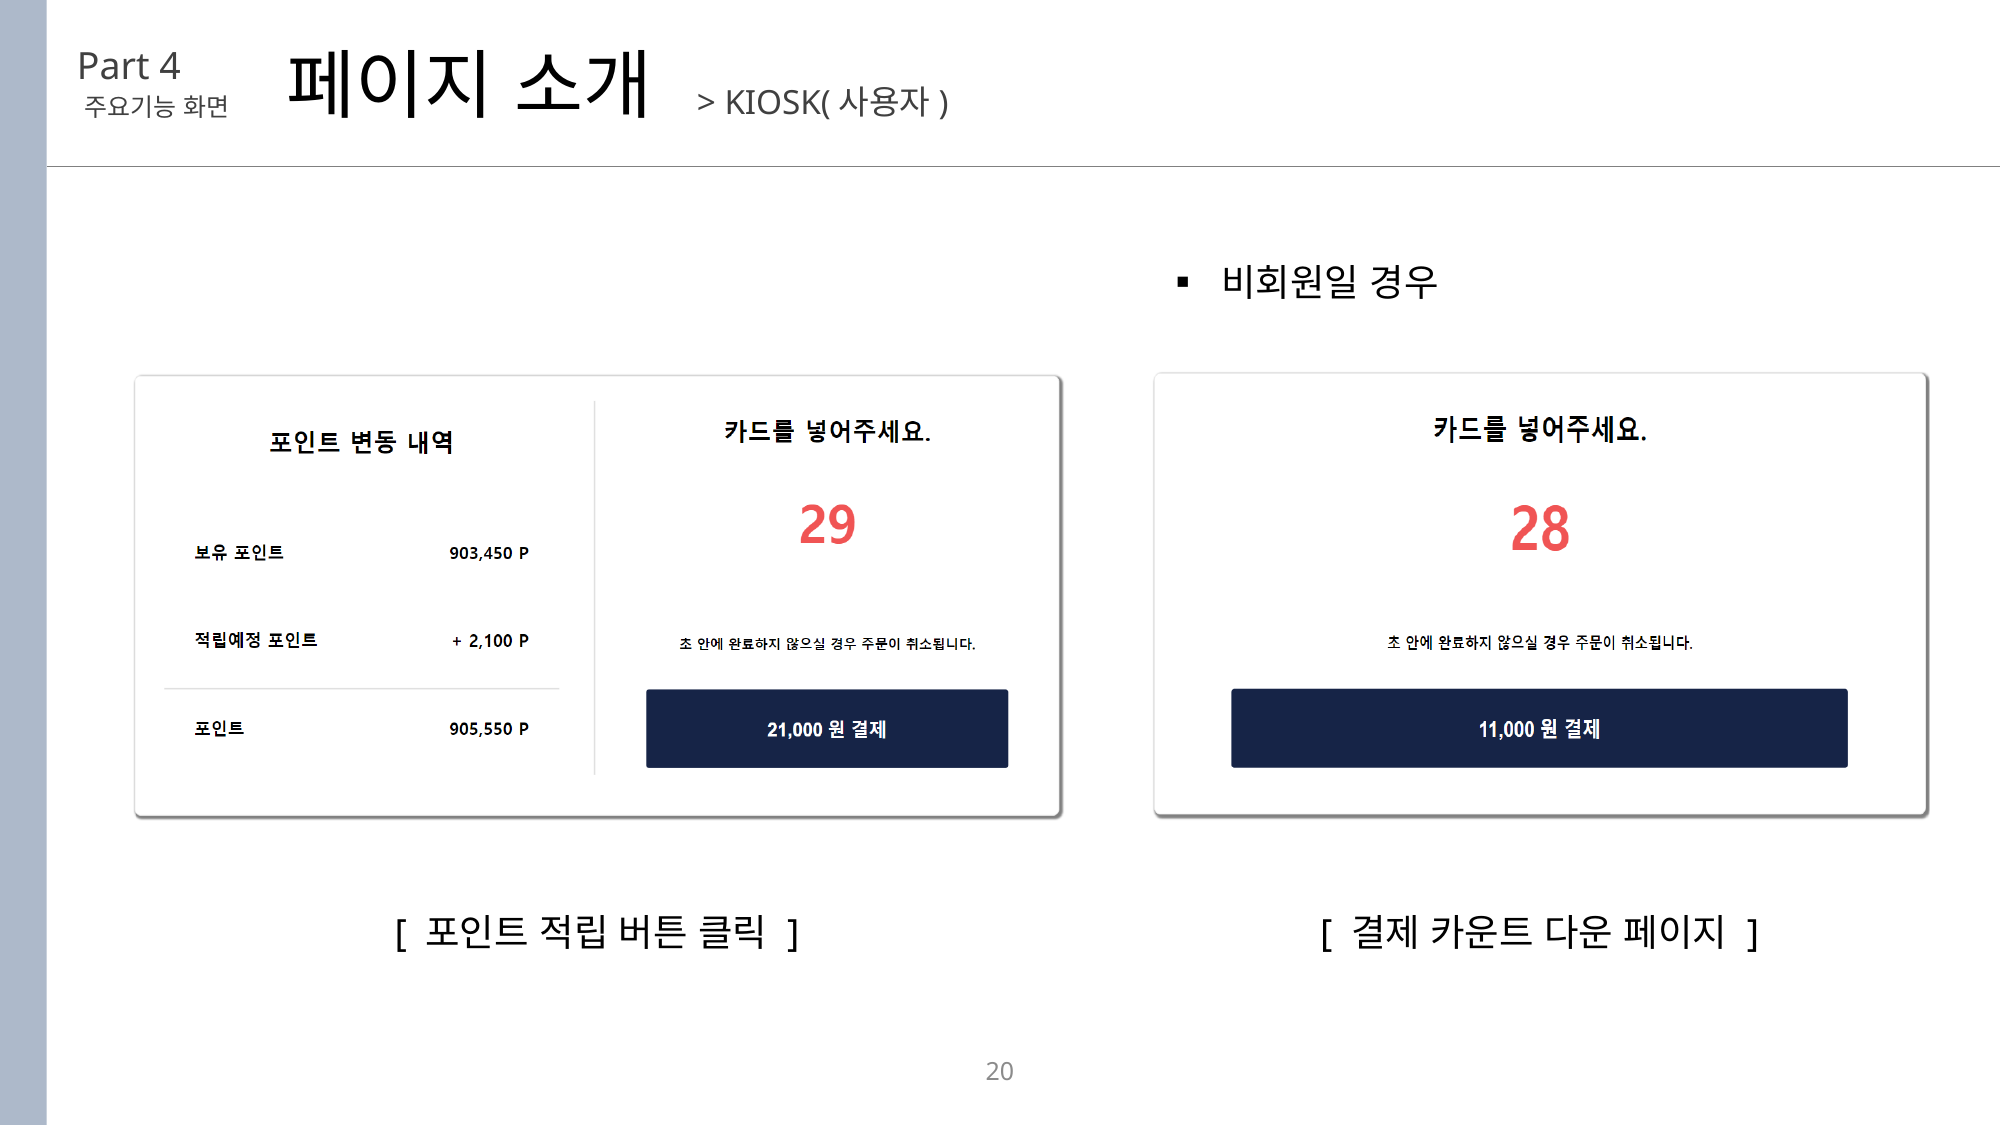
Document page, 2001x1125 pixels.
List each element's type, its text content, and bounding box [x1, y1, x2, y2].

text_box > KIOSK(사용자) [682, 73, 964, 129]
text_box [ 결제 카운트 다운 페이지 ] [1253, 901, 1826, 961]
picture [1149, 368, 1930, 822]
text_box 주요기능 화면 [70, 83, 246, 129]
text_box Part 4 [62, 34, 196, 95]
text_box 페이지 소개 [271, 30, 668, 135]
text_box ▪ 비회원일 경우 [1149, 251, 1498, 312]
slide_number 20 [774, 1042, 1225, 1103]
text_box [0, 0, 48, 1125]
picture [128, 368, 1065, 822]
text_box [ 포인트 적립 버튼 클릭 ] [310, 901, 884, 961]
